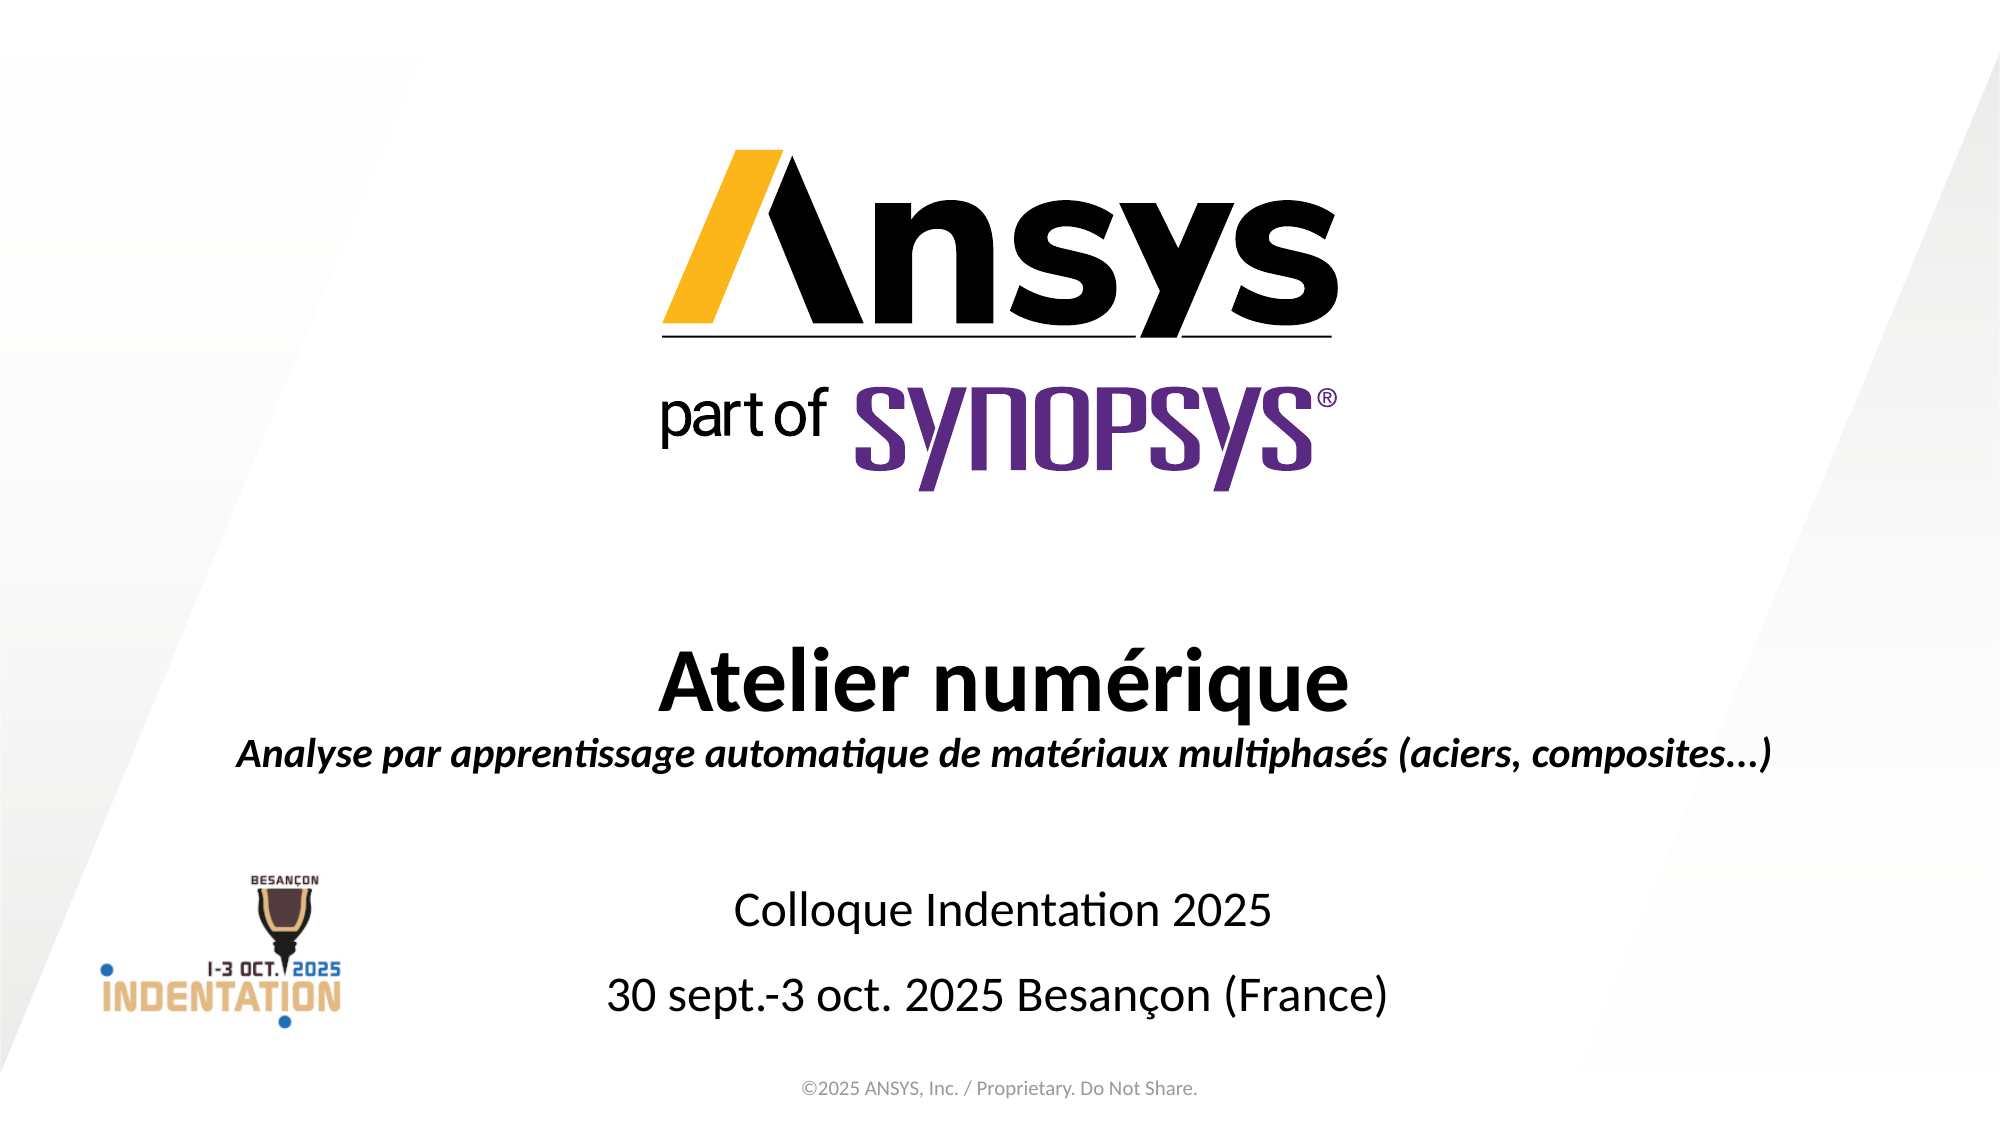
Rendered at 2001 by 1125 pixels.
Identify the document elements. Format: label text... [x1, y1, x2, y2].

title Atelier numérique Analyse par apprentissage automatique de matériaux multiphasés (aciers, composites...) [177, 624, 1825, 828]
subtitle Colloque Indentation 2025 30 sept.-3 oct. 2025 Besançon (France) [399, 876, 1600, 1027]
picture [90, 866, 354, 1036]
